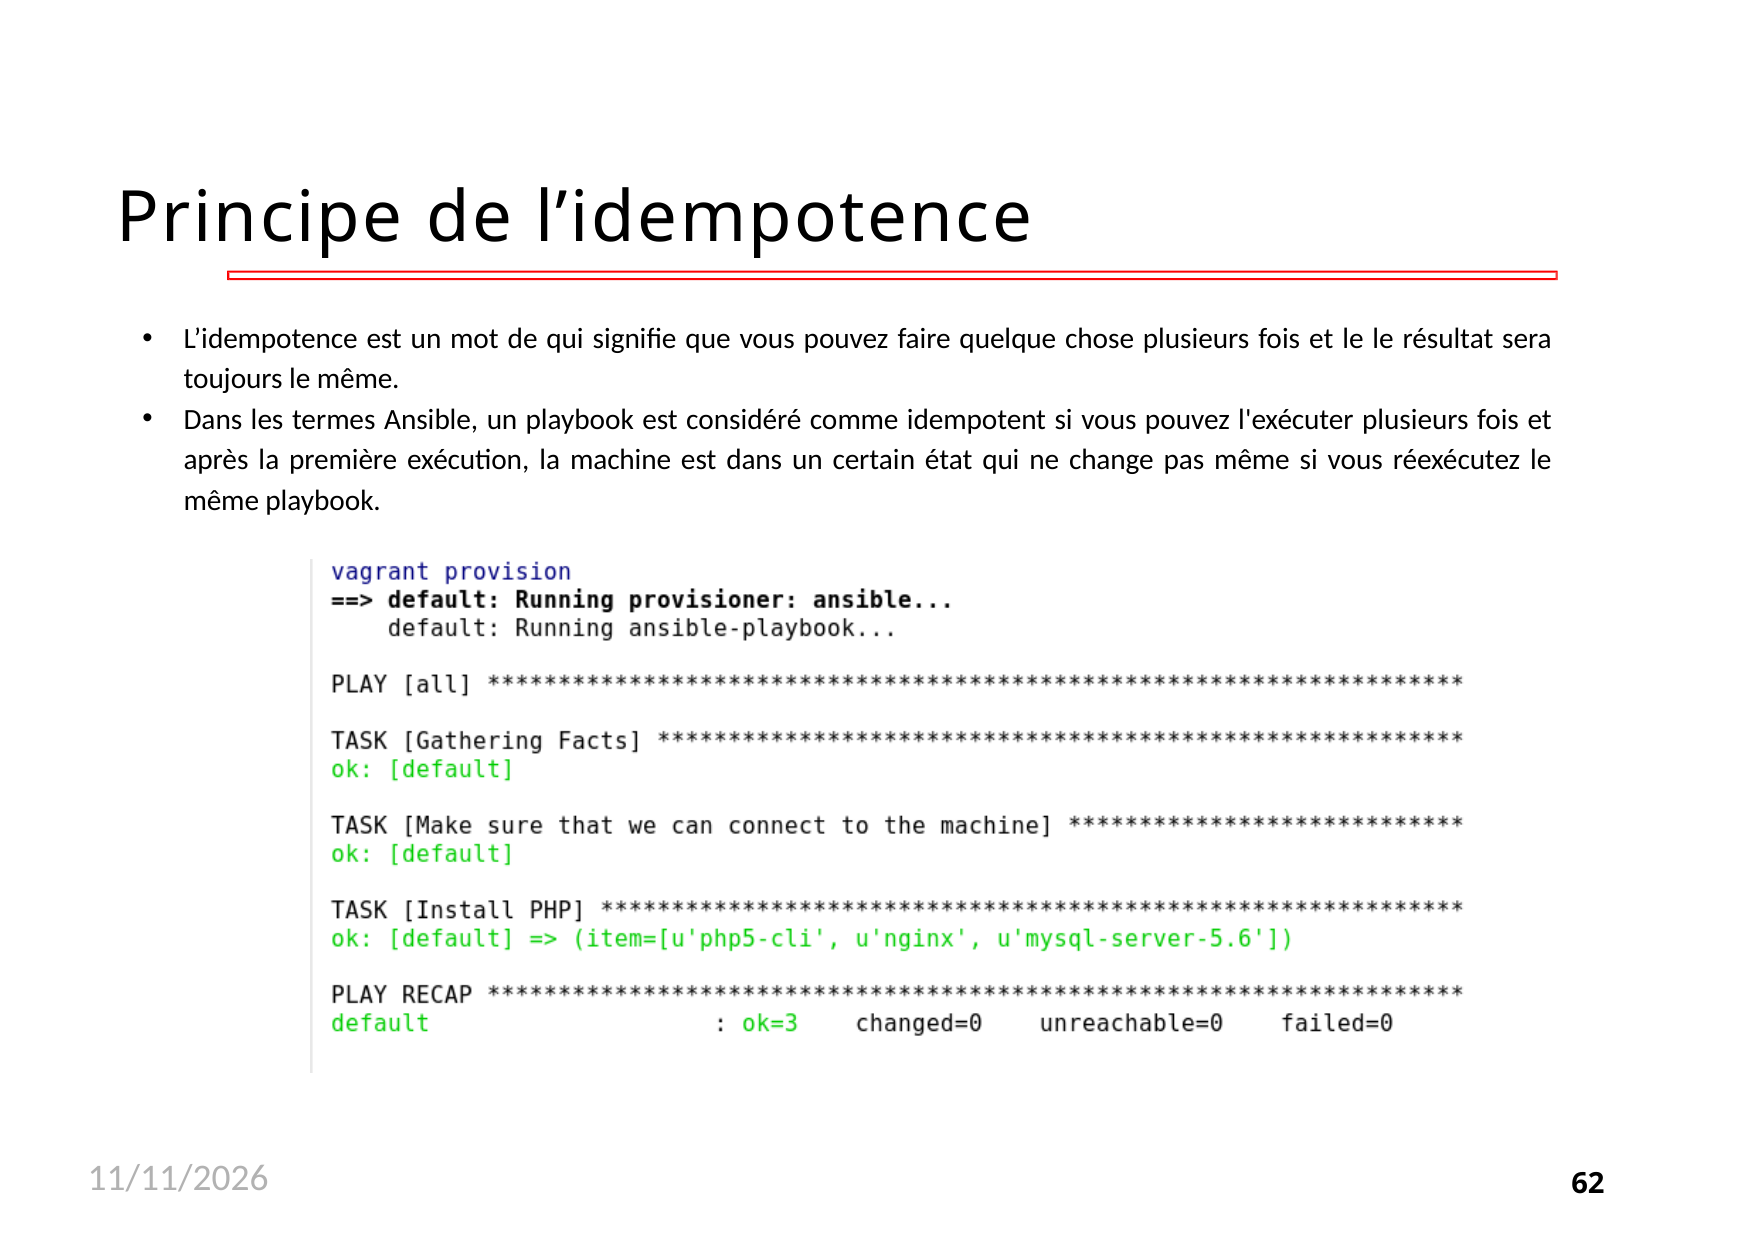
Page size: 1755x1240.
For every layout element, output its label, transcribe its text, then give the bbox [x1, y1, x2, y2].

picture [310, 559, 1489, 1073]
title Principe de l’idempotence [114, 107, 1114, 317]
text_box L’idempotence est un mot de qui signifie que vous pouvez faire quelque chose plusieurs fois et le le résultat sera toujours le même. Dans les termes Ansible, un playbook est considéré comme idempotent si vous pouvez l'exécuter plusieurs fois et après la première exécution, la machine est dans un certain état qui ne change pas même si vous réexécutez le même playbook. [142, 312, 1554, 516]
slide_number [87, 1152, 492, 1215]
slide_number 62 [1567, 1164, 1715, 1215]
